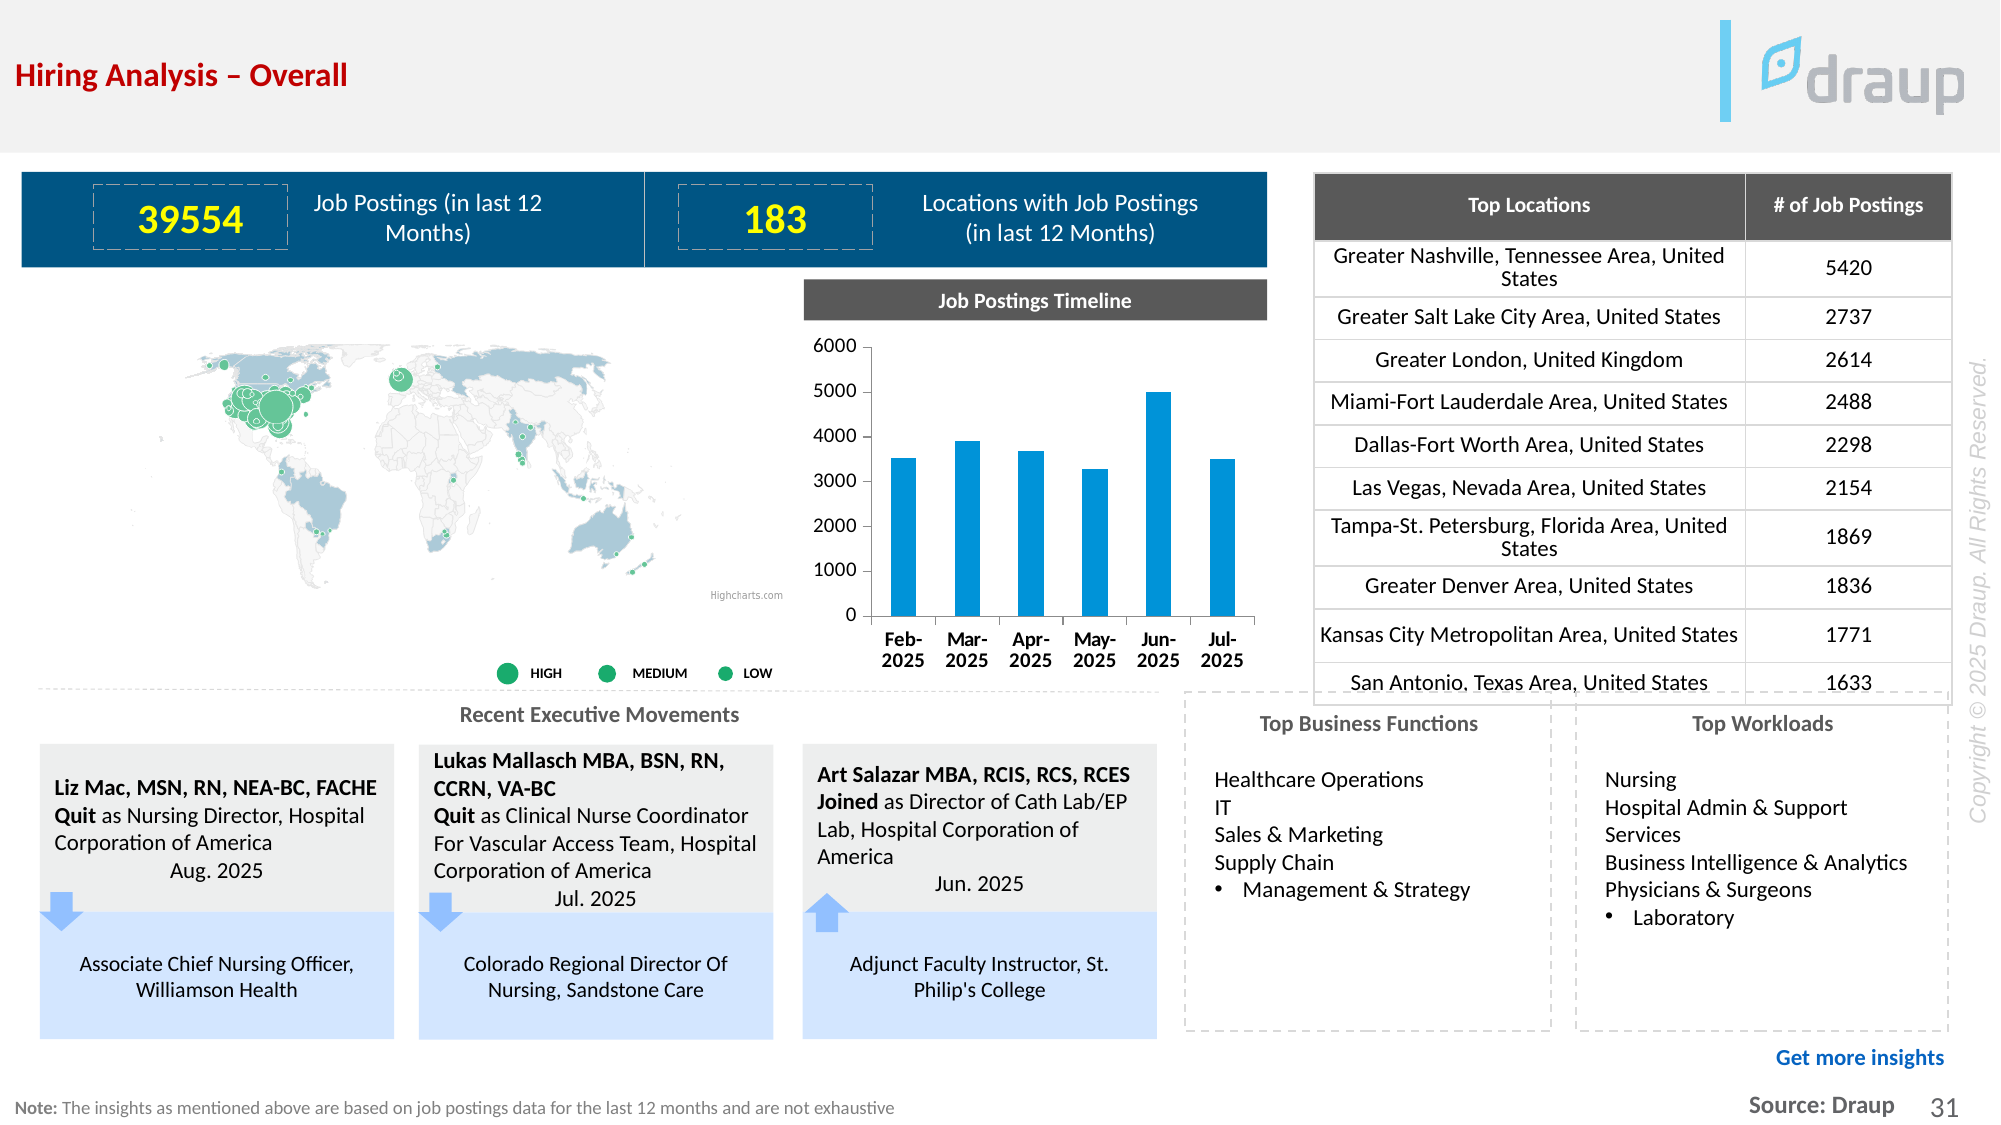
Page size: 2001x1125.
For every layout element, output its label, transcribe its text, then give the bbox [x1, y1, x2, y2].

text_box [21, 279, 792, 658]
table_cell 1633 [1746, 663, 1951, 704]
table_cell 1869 [1746, 511, 1951, 565]
table_cell Miami-Fort Lauderdale Area, United States [1315, 383, 1745, 424]
table_cell 1836 [1746, 567, 1951, 608]
table_cell Greater Denver Area, United States [1315, 567, 1745, 608]
table_cell 2298 [1746, 426, 1951, 467]
text_box Associate Chief Nursing Officer, Williamson Health [39, 911, 395, 1040]
text_box Liz Mac, MSN, RN, NEA-BC, FACHE Quit as Nursing Director, Hospital Corporation of America Aug. 2025 [39, 743, 395, 911]
text_box [801, 891, 852, 934]
text_box [415, 891, 466, 934]
picture [22, 334, 792, 603]
text_box Lukas Mallasch MBA, BSN, RN, CCRN, VA-BC Quit as Clinical Nurse Coordinator For Vascular Access Team, Hospital Corporation of America Jul. 2025 [418, 743, 774, 911]
table_cell Dallas-Fort Worth Area, United States [1315, 426, 1745, 467]
text_box Get more insights [1761, 1035, 1963, 1078]
table_cell 2154 [1746, 468, 1951, 509]
text_box Hiring Analysis – Overall [0, 9, 1645, 143]
text_box Top Workloads [1677, 701, 1849, 744]
text_box Nursing Hospital Admin & Support Services Business Intelligence & Analytics Physicians & Surgeons Laboratory [1590, 757, 1933, 938]
text_box Adjunct Faculty Instructor, St. Philip's College [802, 911, 1158, 1040]
text_box Recent Executive Movements [445, 693, 756, 735]
table_cell 2488 [1746, 383, 1951, 424]
table_cell Greater London, United Kingdom [1315, 340, 1745, 381]
text_box [1575, 691, 1949, 1032]
table_cell 1771 [1746, 610, 1951, 662]
table_cell 5420 [1746, 242, 1951, 296]
table_header Top Locations [1315, 174, 1745, 240]
text_box Job Postings Timeline [803, 279, 1268, 321]
text_box Healthcare Operations IT Sales & Marketing Supply Chain Management & Strategy [1199, 757, 1541, 910]
text_box [1184, 691, 1552, 1032]
text_box Job Postings (in last 12 Months) [259, 179, 597, 255]
text_box [21, 171, 644, 268]
table_cell Greater Nashville, Tennessee Area, United States [1315, 242, 1745, 296]
text_box [645, 171, 1268, 268]
text_box [36, 890, 87, 933]
table_cell Greater Salt Lake City Area, United States [1315, 298, 1745, 339]
text_box Colorado Regional Director Of Nursing, Sandstone Care [418, 911, 774, 1041]
table_cell Las Vegas, Nevada Area, United States [1315, 468, 1745, 509]
table_cell San Antonio, Texas Area, United States [1315, 663, 1745, 704]
table_header # of Job Postings [1746, 174, 1951, 240]
table_cell Kansas City Metropolitan Area, United States [1315, 610, 1745, 662]
table_cell Tampa-St. Petersburg, Florida Area, United States [1315, 511, 1745, 565]
table_cell 2737 [1746, 298, 1951, 339]
text_box Art Salazar MBA, RCIS, RCS, RCES Joined as Director of Cath Lab/EP Lab, Hospital Corporation of America Jun. 2025 [802, 743, 1158, 911]
text_box Top Business Functions [1244, 701, 1494, 744]
table_cell 2614 [1746, 340, 1951, 381]
text_box 183 [678, 184, 873, 250]
text_box Locations with Job Postings (in last 12 Months) [892, 179, 1230, 255]
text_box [38, 688, 1162, 693]
text_box Note: The insights as mentioned above are based on job postings data for the last 12 months and are not exhaustive [0, 1088, 1080, 1125]
chart [803, 330, 1264, 679]
text_box 39554 [93, 184, 259, 250]
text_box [496, 656, 792, 687]
